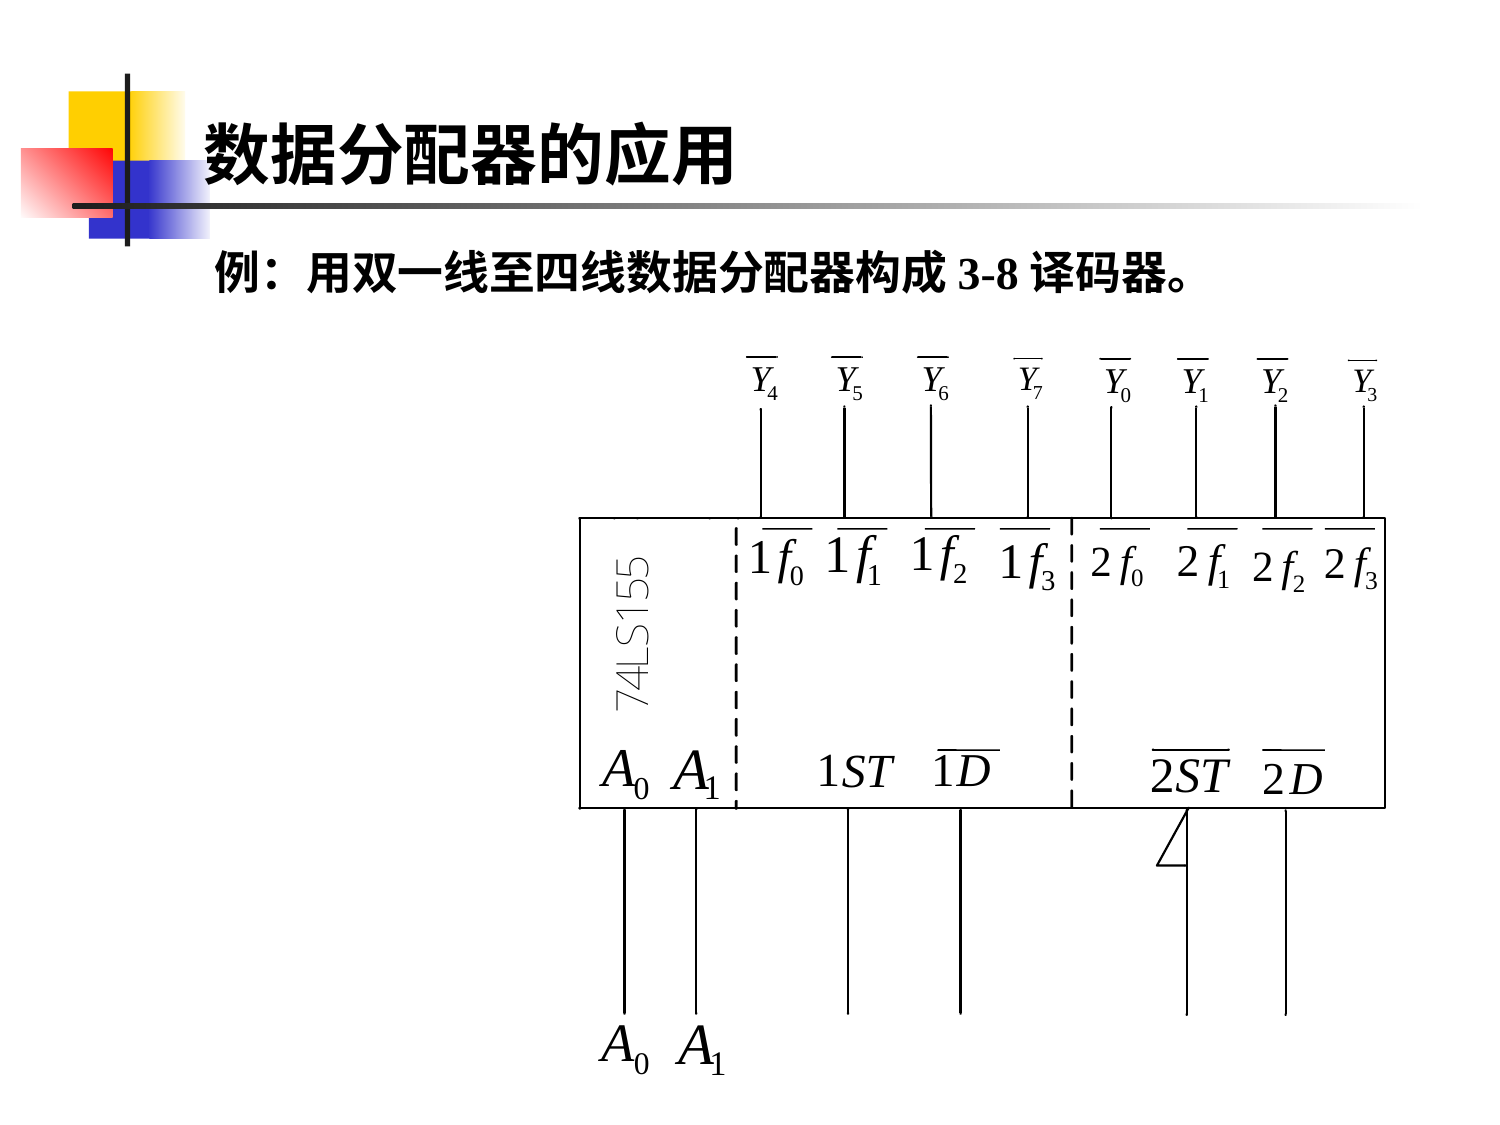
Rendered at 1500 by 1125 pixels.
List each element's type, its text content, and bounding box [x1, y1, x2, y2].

text_box 例：用双一线至四线数据分配器构成3-8译码器。 [199, 224, 1313, 306]
title 数据分配器的应用 [188, 12, 1468, 200]
picture [574, 349, 1390, 1090]
